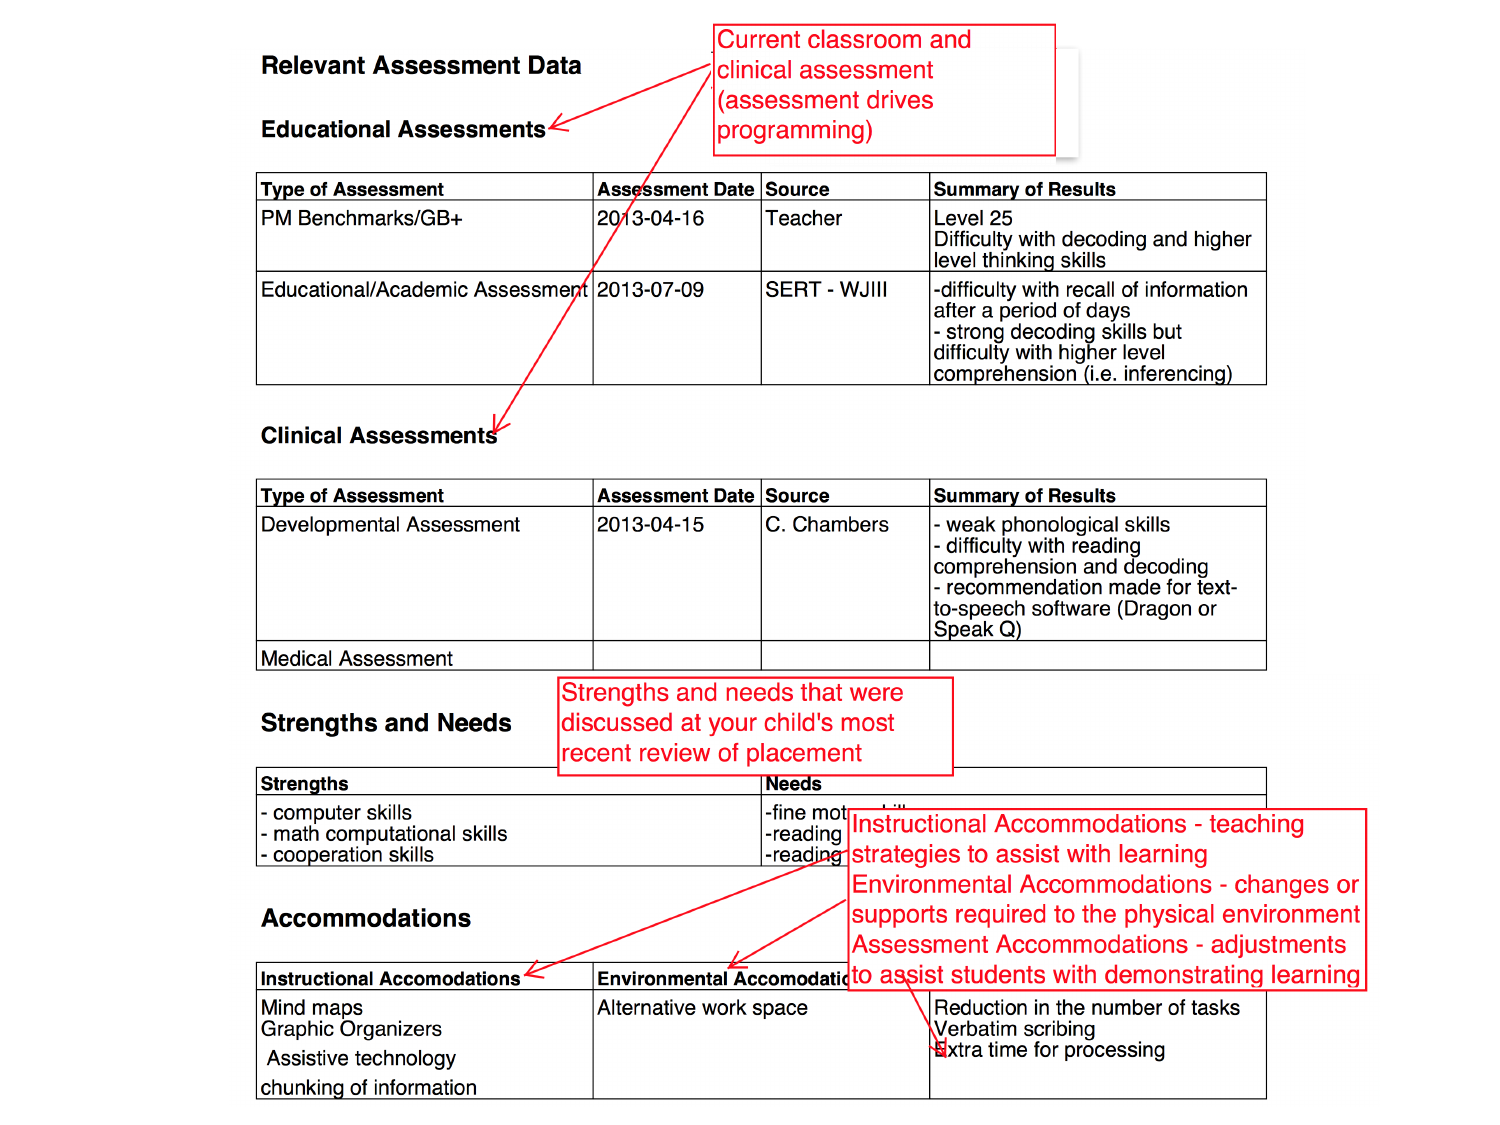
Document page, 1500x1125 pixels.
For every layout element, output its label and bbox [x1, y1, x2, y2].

text_box [228, 22, 1380, 1107]
